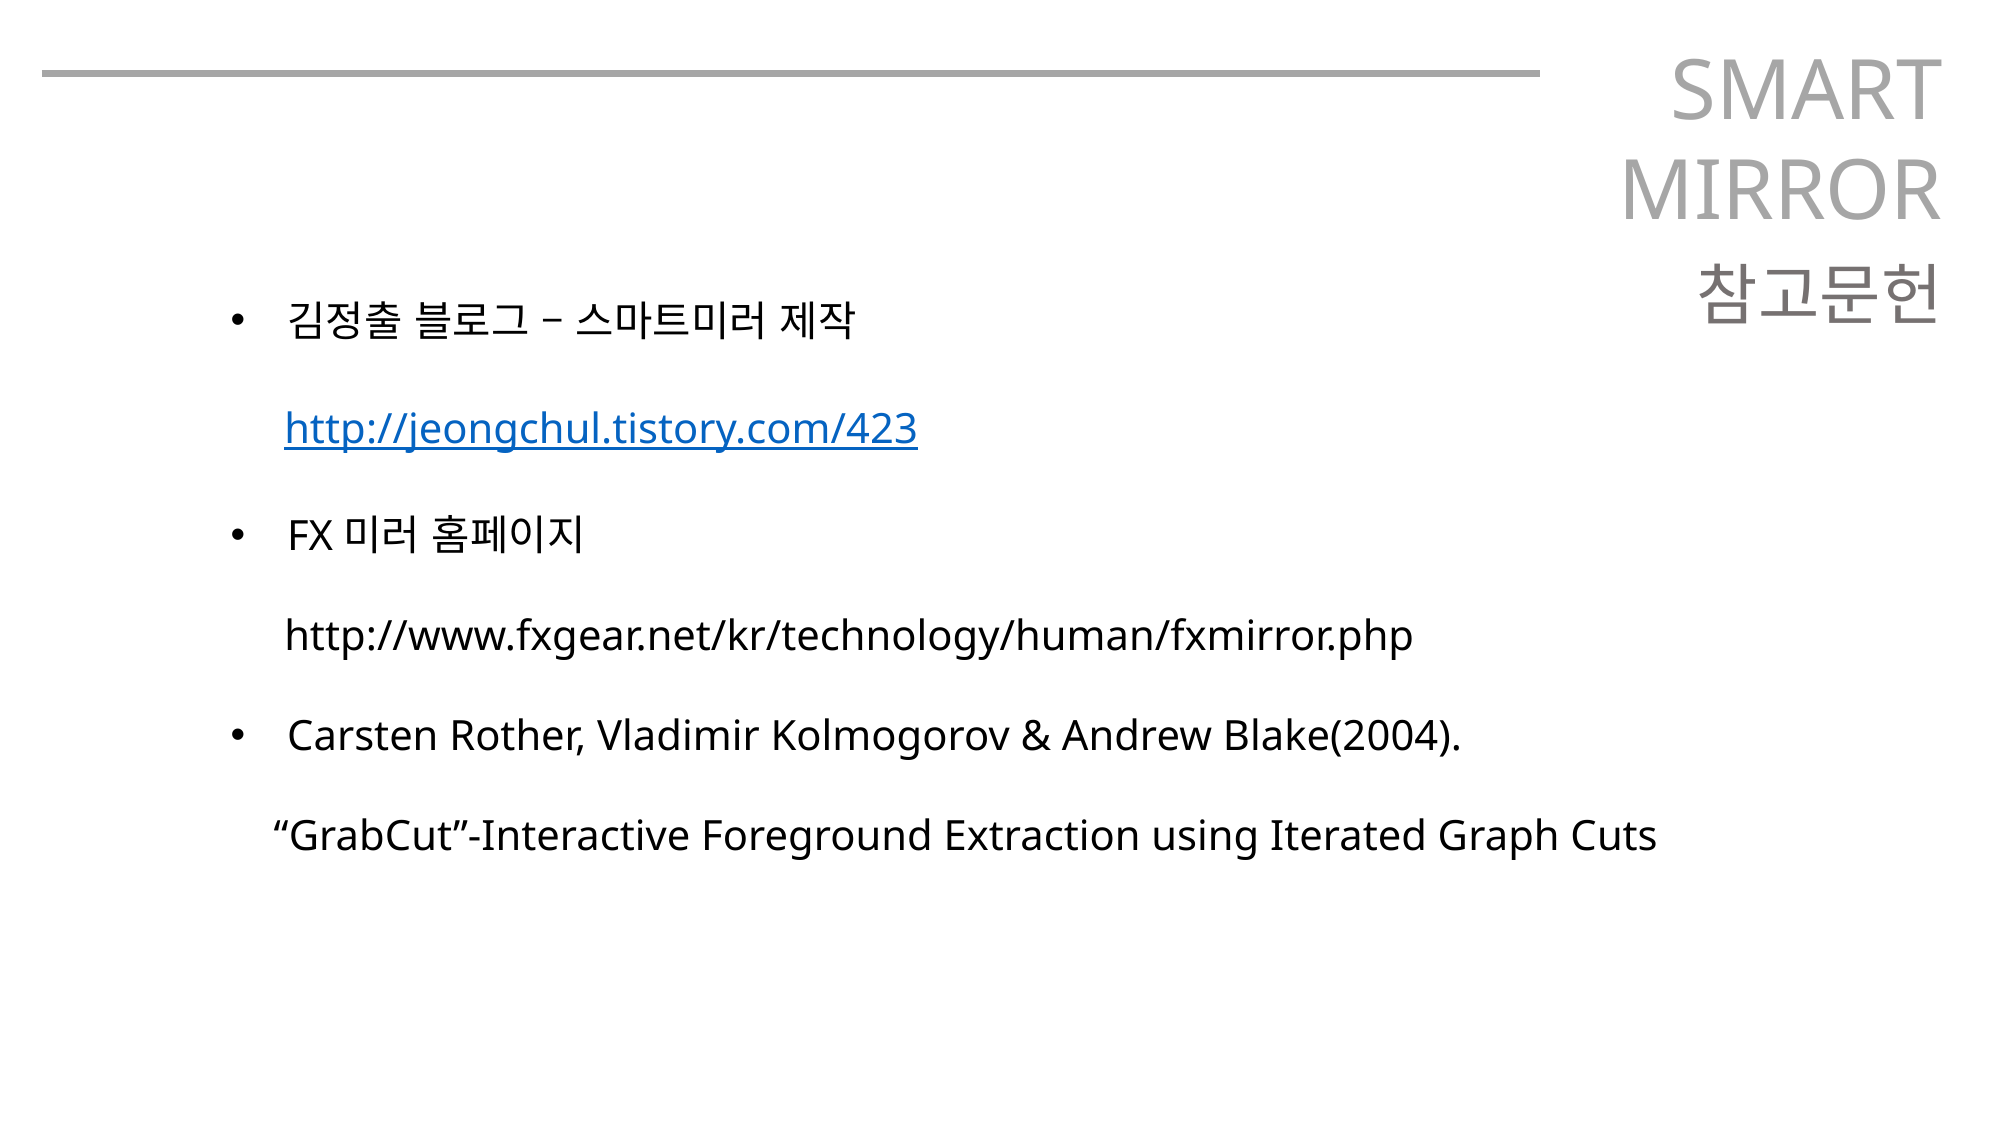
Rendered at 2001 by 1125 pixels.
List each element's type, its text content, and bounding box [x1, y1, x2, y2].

text_box 김정출 블로그 – 스마트미러 제작 http://jeongchul.tistory.com/423 FX미러 홈페이지 http://www.fxgear.net/kr/technology/human/fxmirror.php Carsten Rother, Vladimir Kolmogorov & Andrew Blake(2004). “GrabCut”-Interactive Foreground Extraction using Iterated Graph Cuts [215, 237, 1674, 867]
text_box SMART MIRROR [1420, 28, 1958, 244]
text_box 참고문헌 [1674, 245, 1958, 341]
